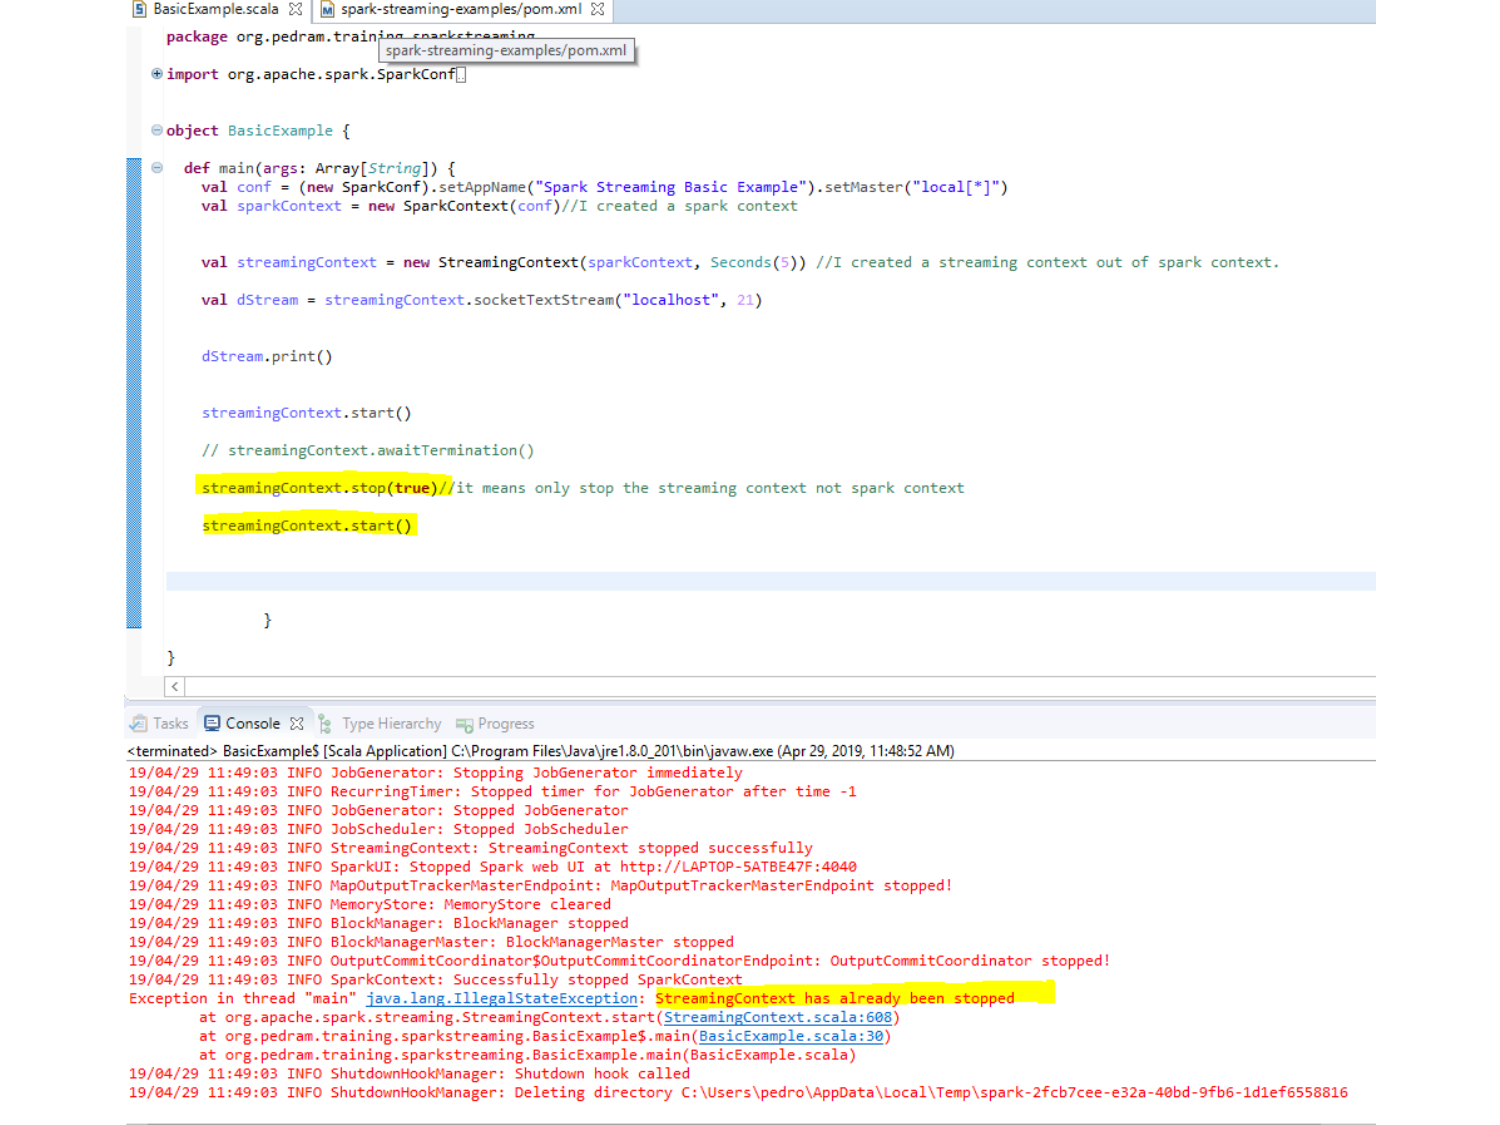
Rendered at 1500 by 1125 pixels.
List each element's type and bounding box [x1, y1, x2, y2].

picture [123, 0, 1377, 1125]
